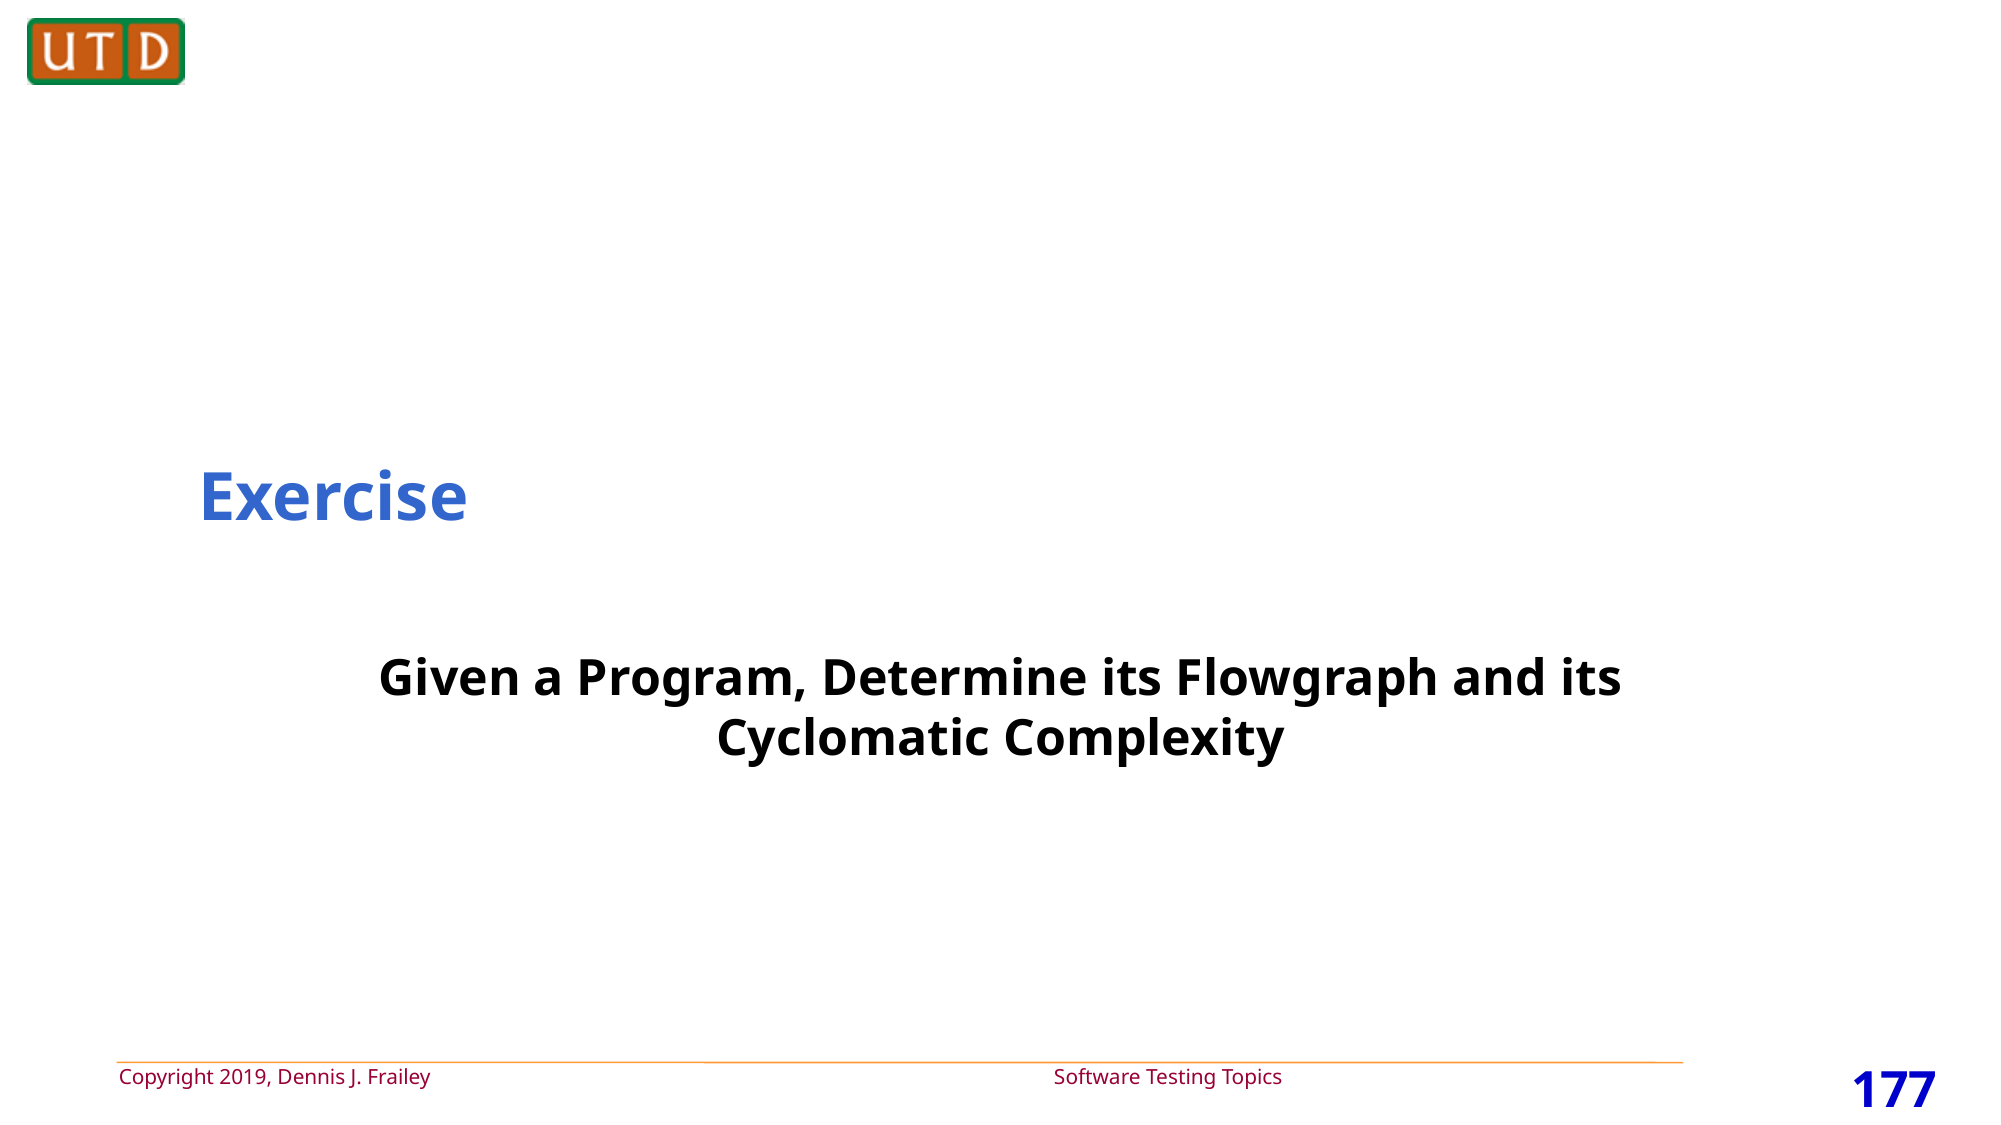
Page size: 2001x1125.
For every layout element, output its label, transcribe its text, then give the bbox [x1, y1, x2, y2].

subtitle Given a Program, Determine its Flowgraph and its Cyclomatic Complexity [300, 637, 1701, 925]
title Exercise [183, 399, 1884, 588]
picture [27, 18, 185, 85]
